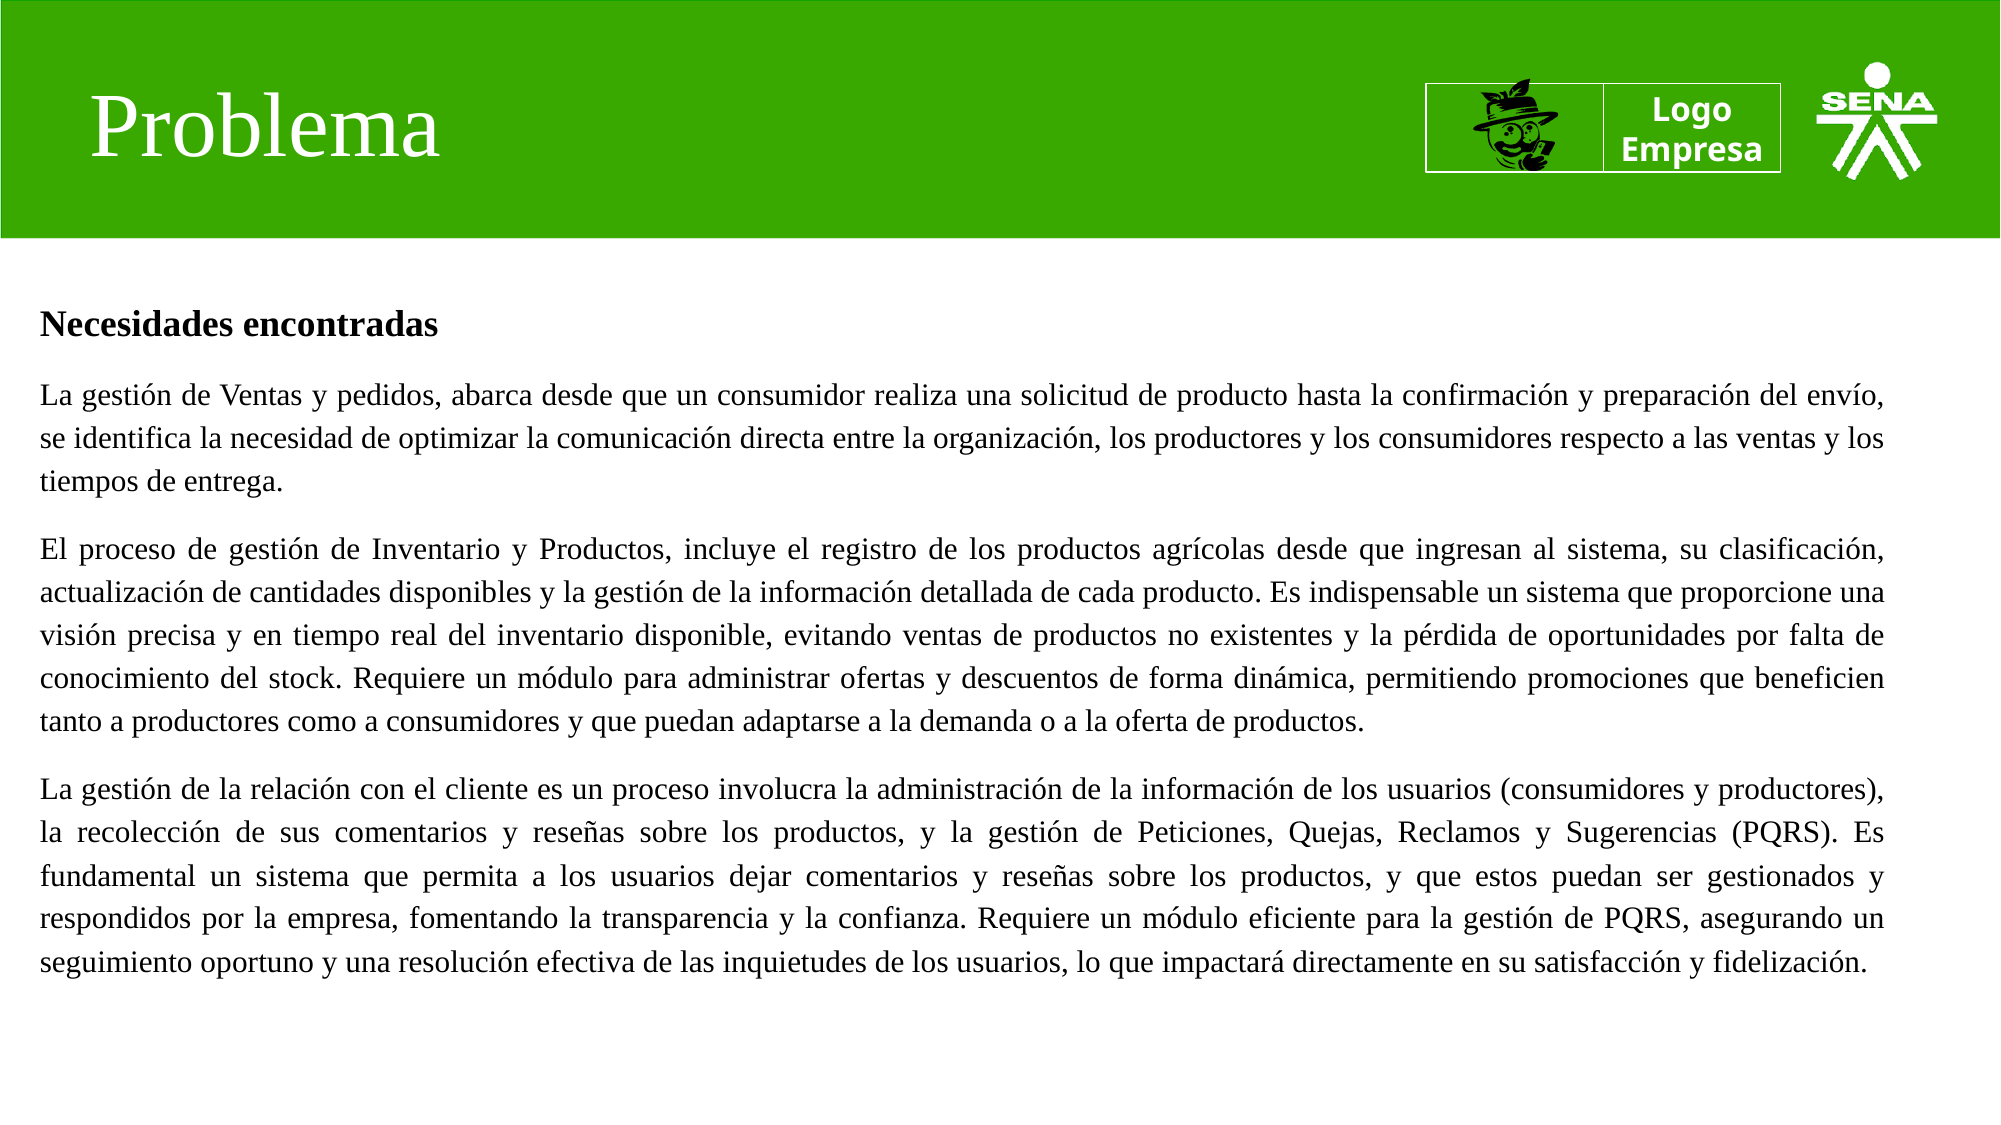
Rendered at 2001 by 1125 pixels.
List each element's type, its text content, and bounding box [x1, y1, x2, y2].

text_box [1426, 83, 1450, 172]
title Problema [74, 18, 1800, 236]
text_box Necesidades encontradas La gestión de Ventas y pedidos, abarca desde que un consumidor realiza una solicitud de producto hasta la confirmación y preparación del envío, se identifica la necesidad de optimizar la comunicación directa entre la organización, los productores y los consumidores respecto a las ventas y los tiempos de entrega. El proceso de gestión de Inventario y Productos, incluye el registro de los productos agrícolas desde que ingresan al sistema, su clasificación, actualización de cantidades disponibles y la gestión de la información detallada de cada producto. Es indispensable un sistema que proporcione una visión precisa y en tiempo real del inventario disponible, evitando ventas de productos no existentes y la pérdida de oportunidades por falta de conocimiento del stock. Requiere un módulo para administrar ofertas y descuentos de forma dinámica, permitiendo promociones que beneficien tanto a productores como a consumidores y que puedan adaptarse a la demanda o a la oferta de productos. La gestión de la relación con el cliente es un proceso involucra la administración de la información de los usuarios (consumidores y productores), la recolección de sus comentarios y reseñas sobre los productos, y la gestión de Peticiones, Quejas, Reclamos y Sugerencias (PQRS). Es fundamental un sistema que permita a los usuarios dejar comentarios y reseñas sobre los productos, y que estos puedan ser gestionados y respondidos por la empresa, fomentando la transparencia y la confianza. Requiere un módulo eficiente para la gestión de PQRS, asegurando un seguimiento oportuno y una resolución efectiva de las inquietudes de los usuarios, lo que impactará directamente en su satisfacción y fidelización. [24, 284, 1903, 1116]
text_box [1577, 83, 1603, 172]
text_box Logo Empresa [1603, 83, 1781, 173]
picture [0, 0, 2001, 1125]
